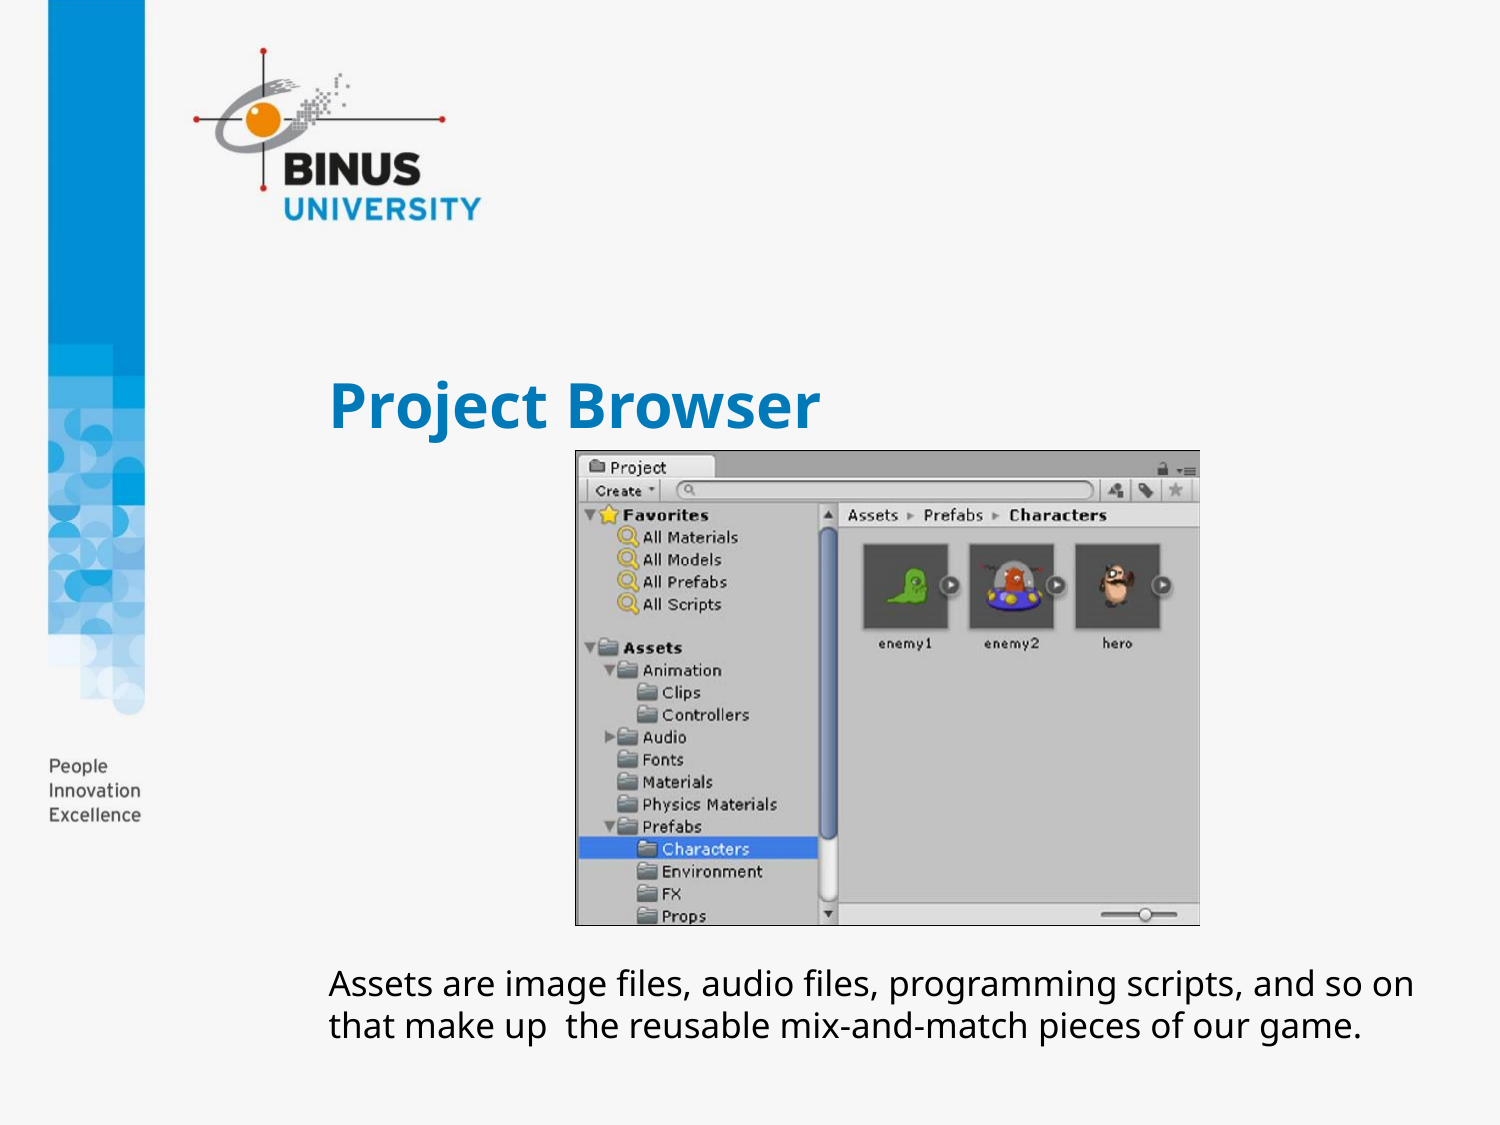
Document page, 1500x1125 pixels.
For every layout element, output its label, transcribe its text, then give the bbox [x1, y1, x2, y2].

title Project Browser [313, 338, 1436, 468]
picture [0, 0, 1500, 927]
list Assets are image files, audio files, programming scripts, and so on that make up the reusable mix-and-match pieces of our game. [313, 562, 1436, 1062]
